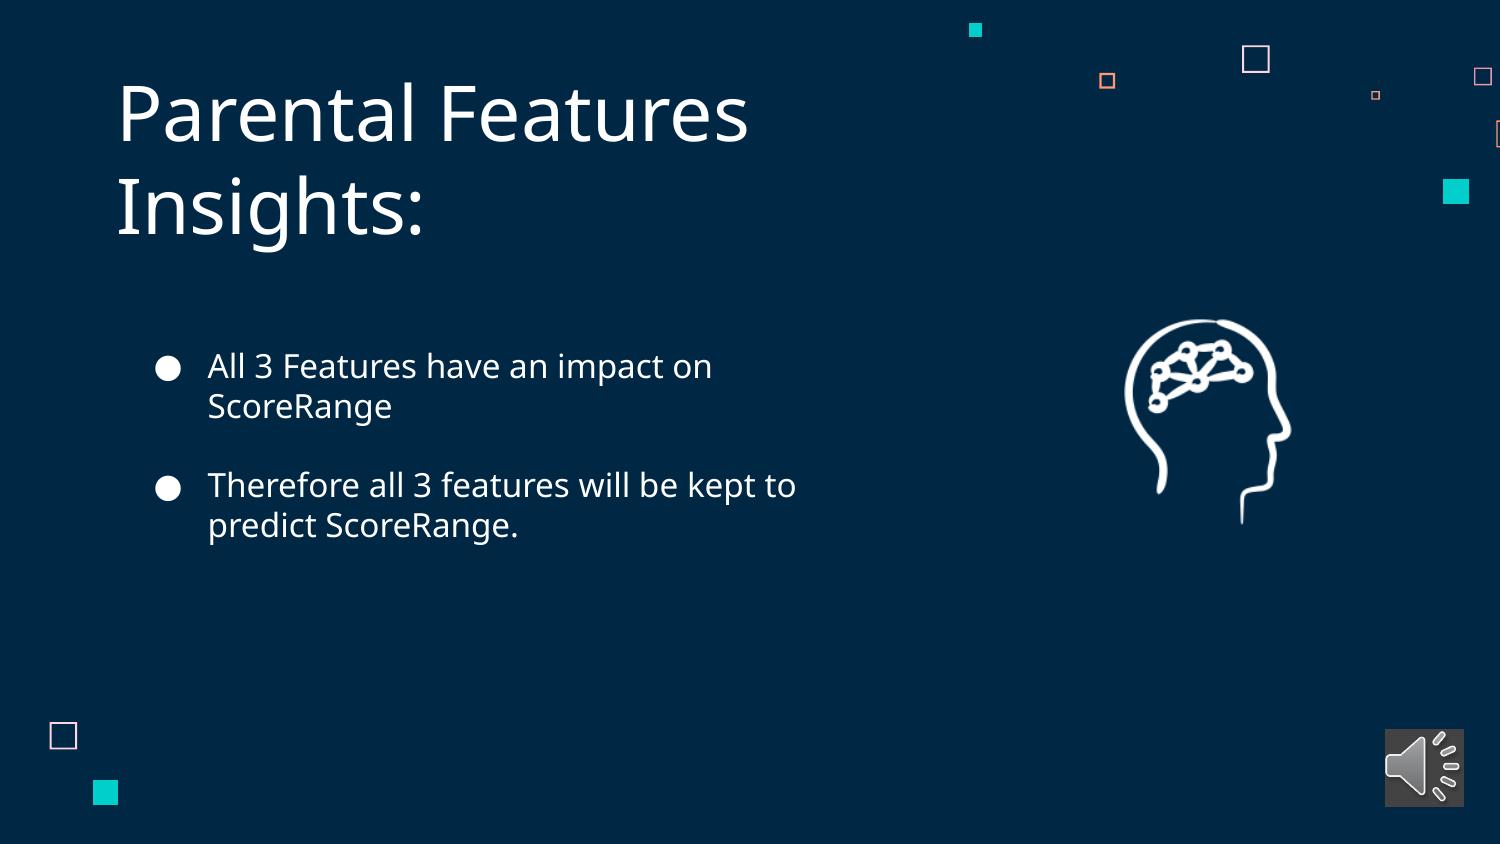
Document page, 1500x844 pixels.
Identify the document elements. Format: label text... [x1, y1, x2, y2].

picture [1083, 296, 1334, 547]
text_box All 3 Features have an impact on ScoreRange Therefore all 3 features will be kept to predict ScoreRange. [117, 329, 923, 640]
picture [1384, 728, 1465, 809]
title Parental Features Insights: [101, 67, 878, 265]
